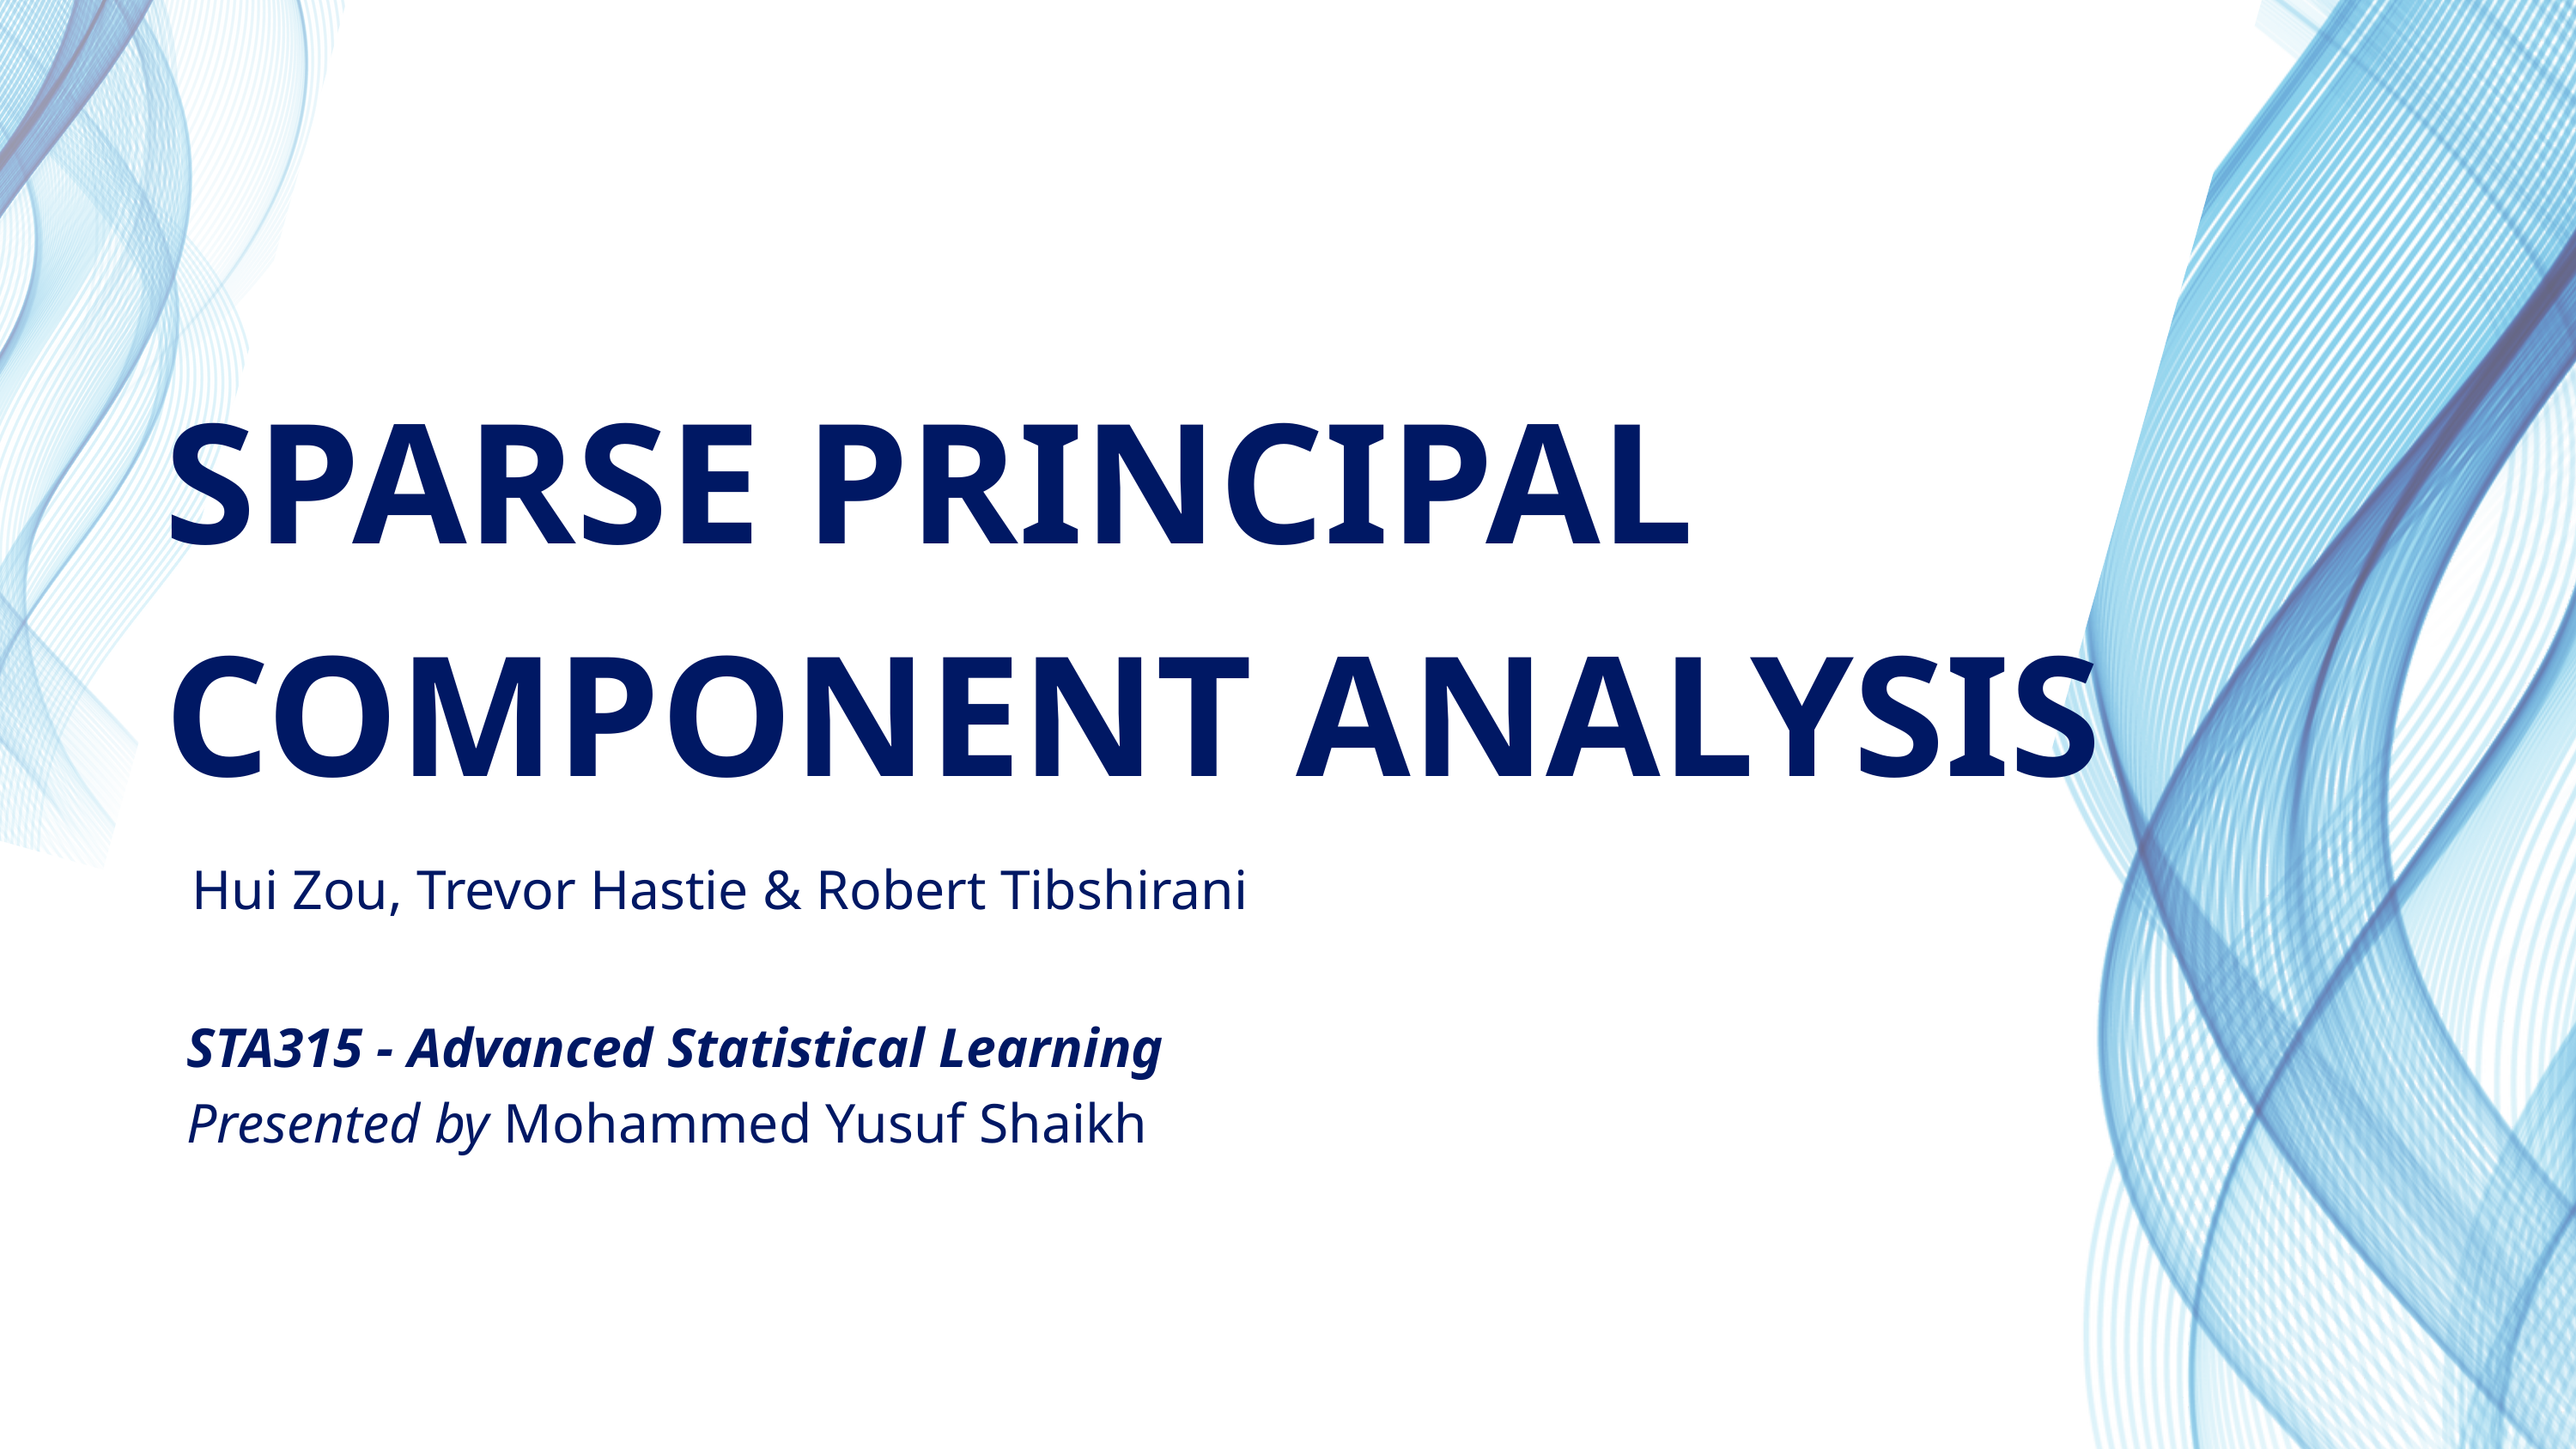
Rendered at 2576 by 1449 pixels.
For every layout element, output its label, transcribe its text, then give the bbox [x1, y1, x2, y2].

text_box SPARSE PRINCIPAL COMPONENT ANALYSIS [164, 343, 2215, 810]
text_box STA315 - Advanced Statistical Learning Presented by Mohammed Yusuf Shaikh [186, 1003, 1367, 1154]
text_box [1856, 0, 2576, 1449]
text_box [0, 0, 347, 870]
text_box Hui Zou, Trevor Hastie & Robert Tibshirani [164, 846, 1277, 921]
